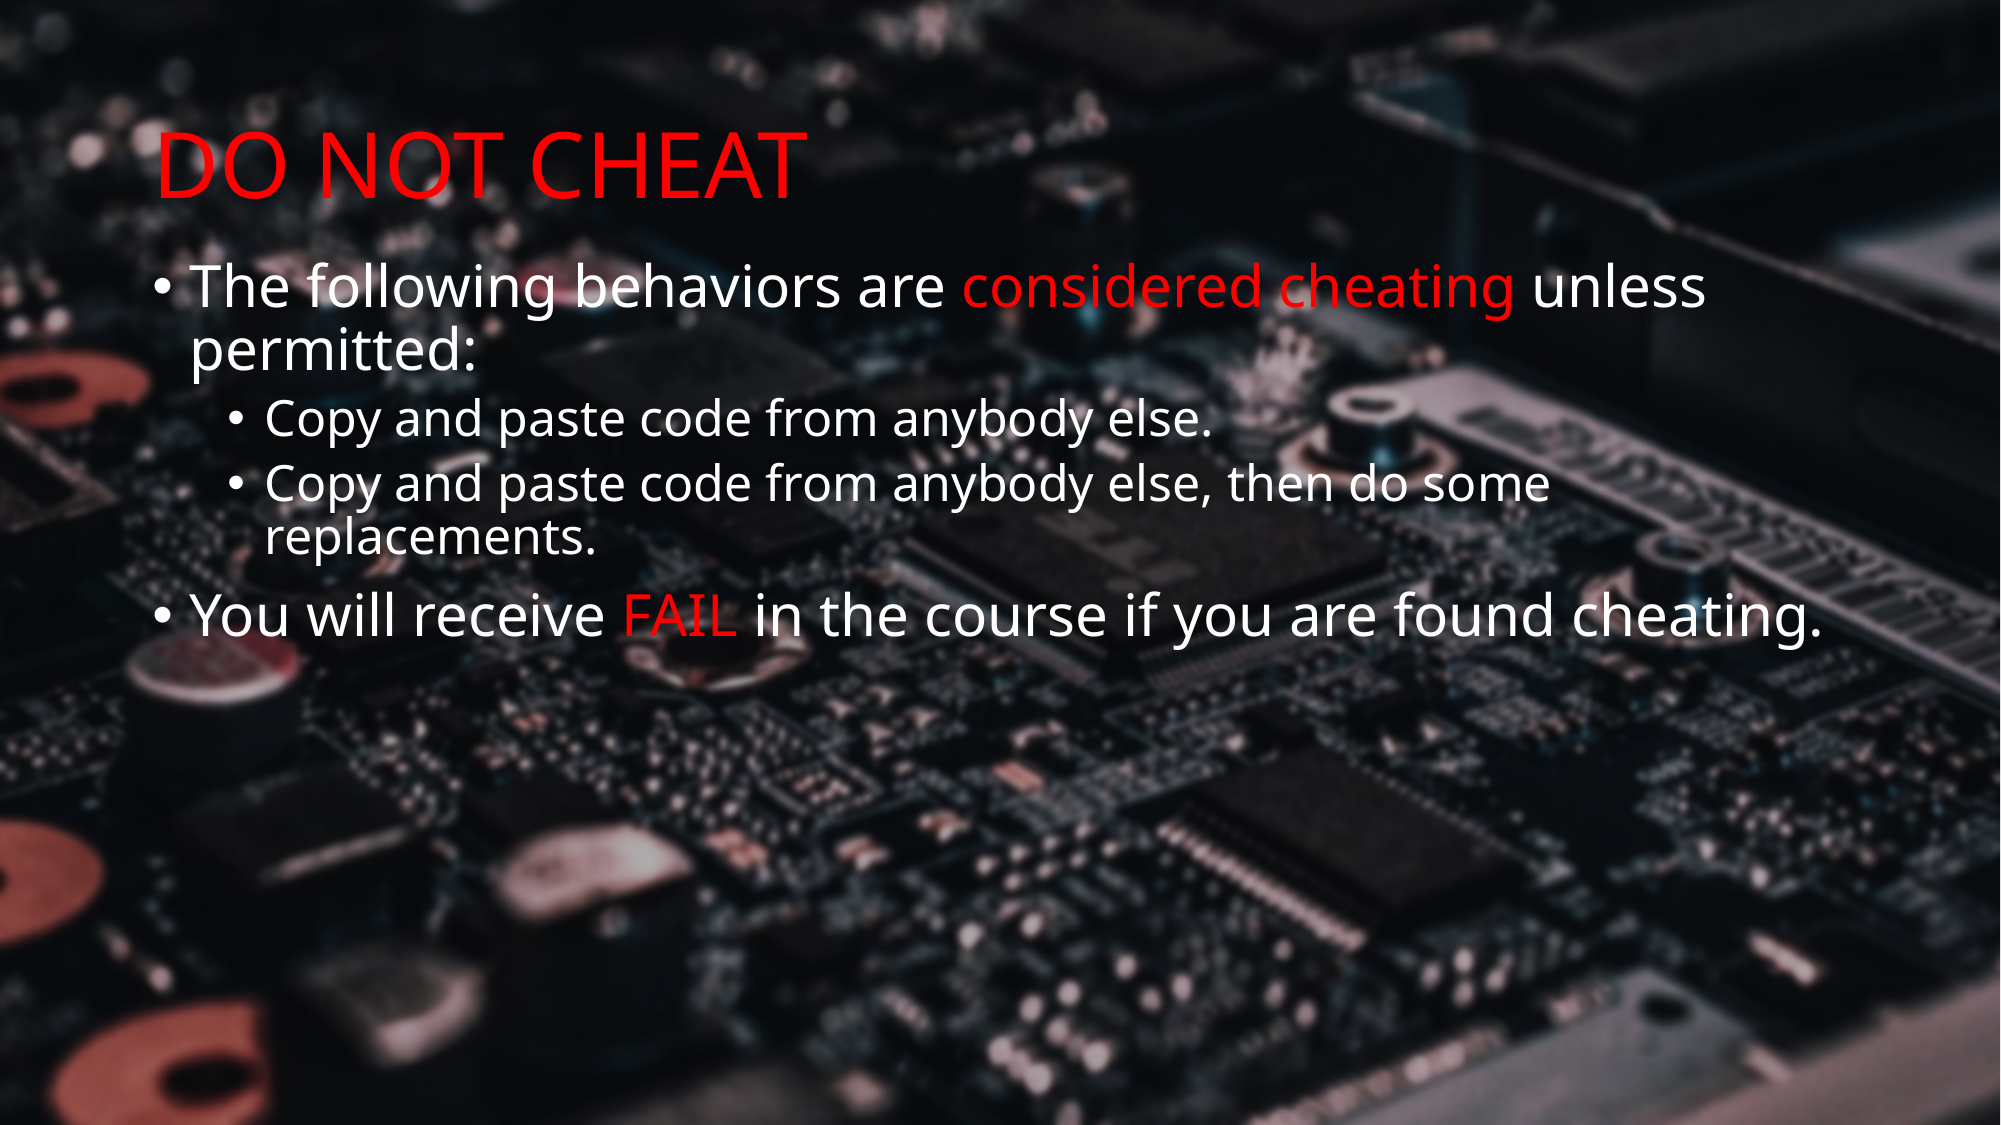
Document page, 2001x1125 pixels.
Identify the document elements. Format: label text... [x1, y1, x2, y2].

picture [0, 0, 2001, 1125]
title DO NOT CHEAT [137, 59, 1863, 249]
list The following behaviors are considered cheating unless permitted: Copy and paste code from anybody else. Copy and paste code from anybody else, then do some replacements. You will receive FAIL in the course if you are found cheating. [137, 249, 1877, 1096]
